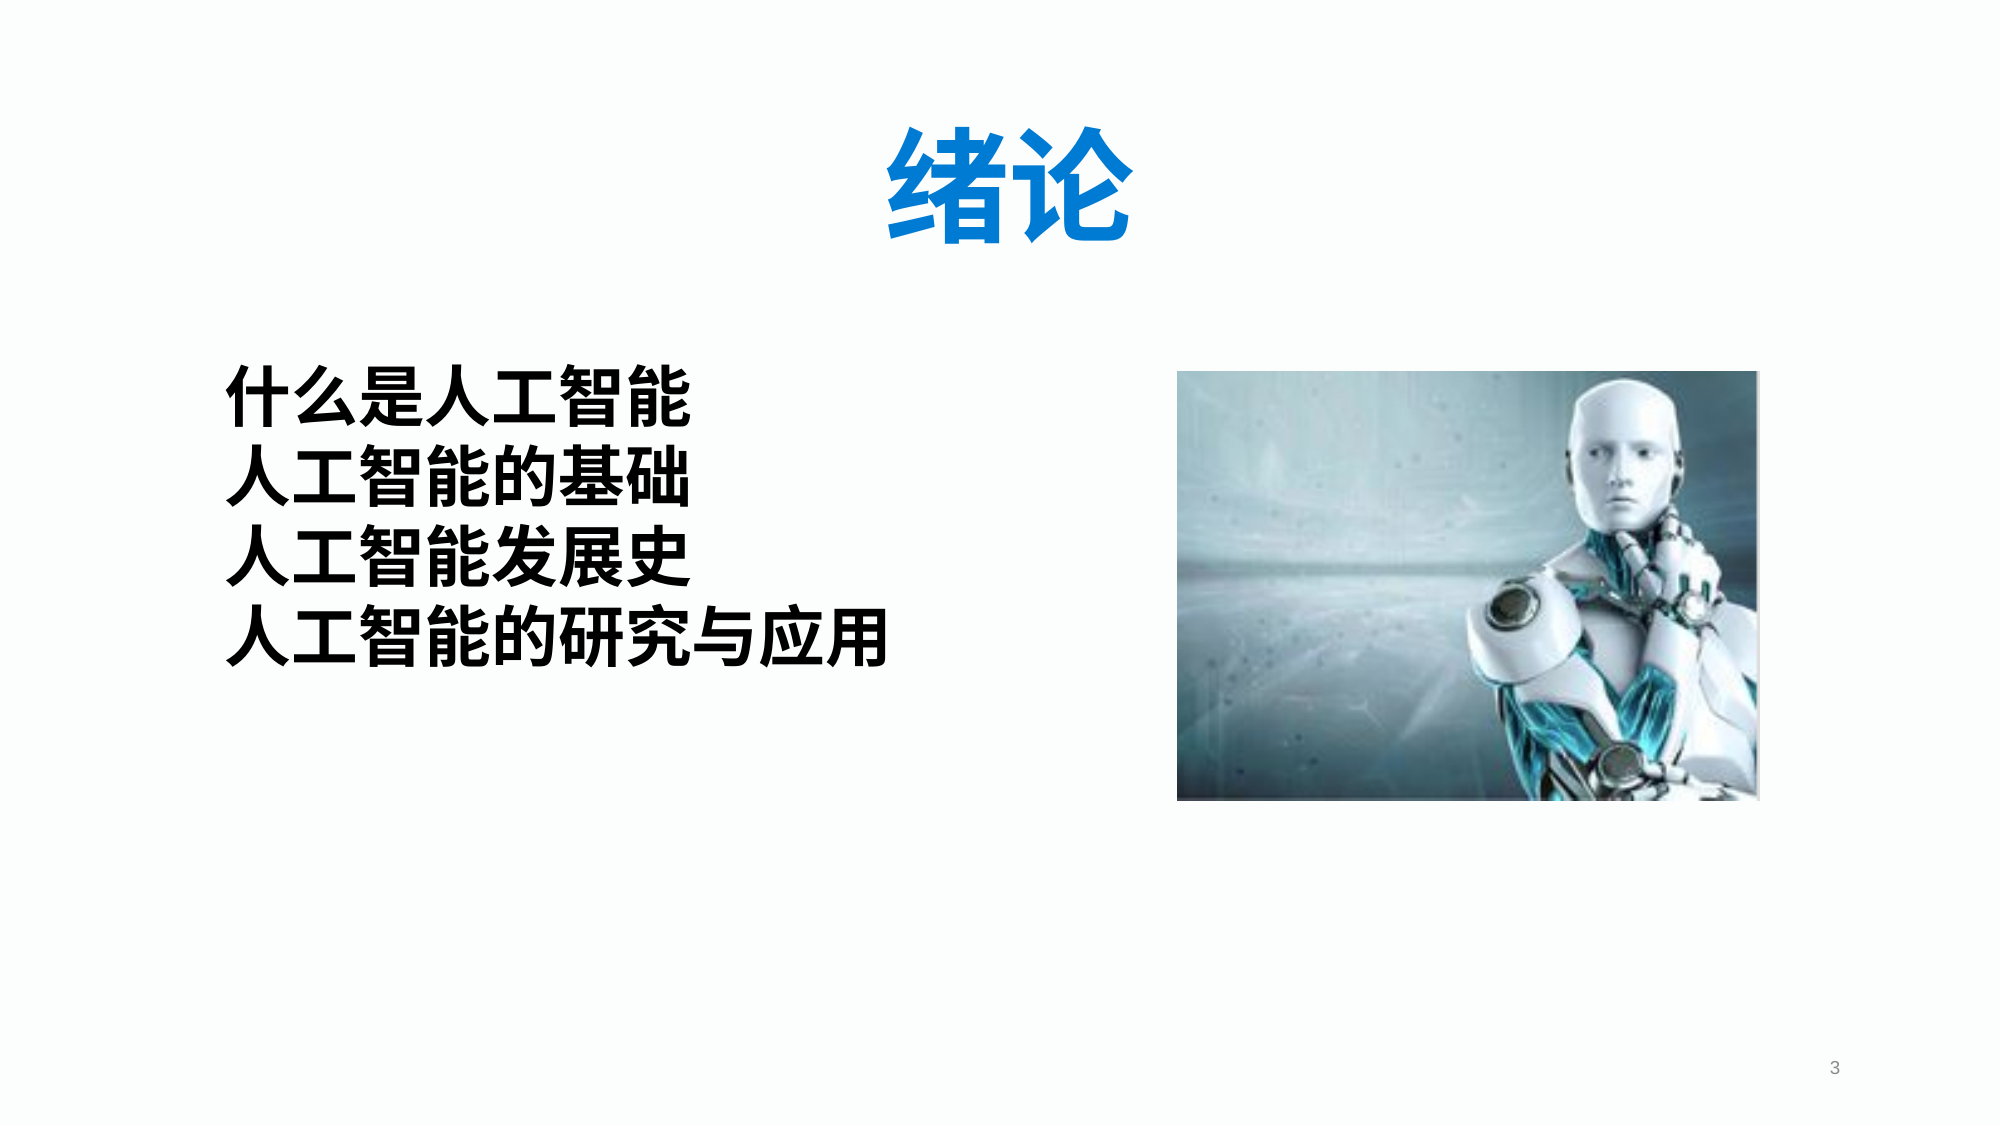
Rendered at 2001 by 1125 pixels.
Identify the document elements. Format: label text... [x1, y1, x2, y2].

picture [1177, 371, 1760, 801]
title 绪论 [119, 114, 1900, 252]
slide_number 3 [1412, 1041, 1856, 1094]
list 什么是人工智能 人工智能的基础 人工智能发展史 人工智能的研究与应用 [204, 344, 1398, 858]
